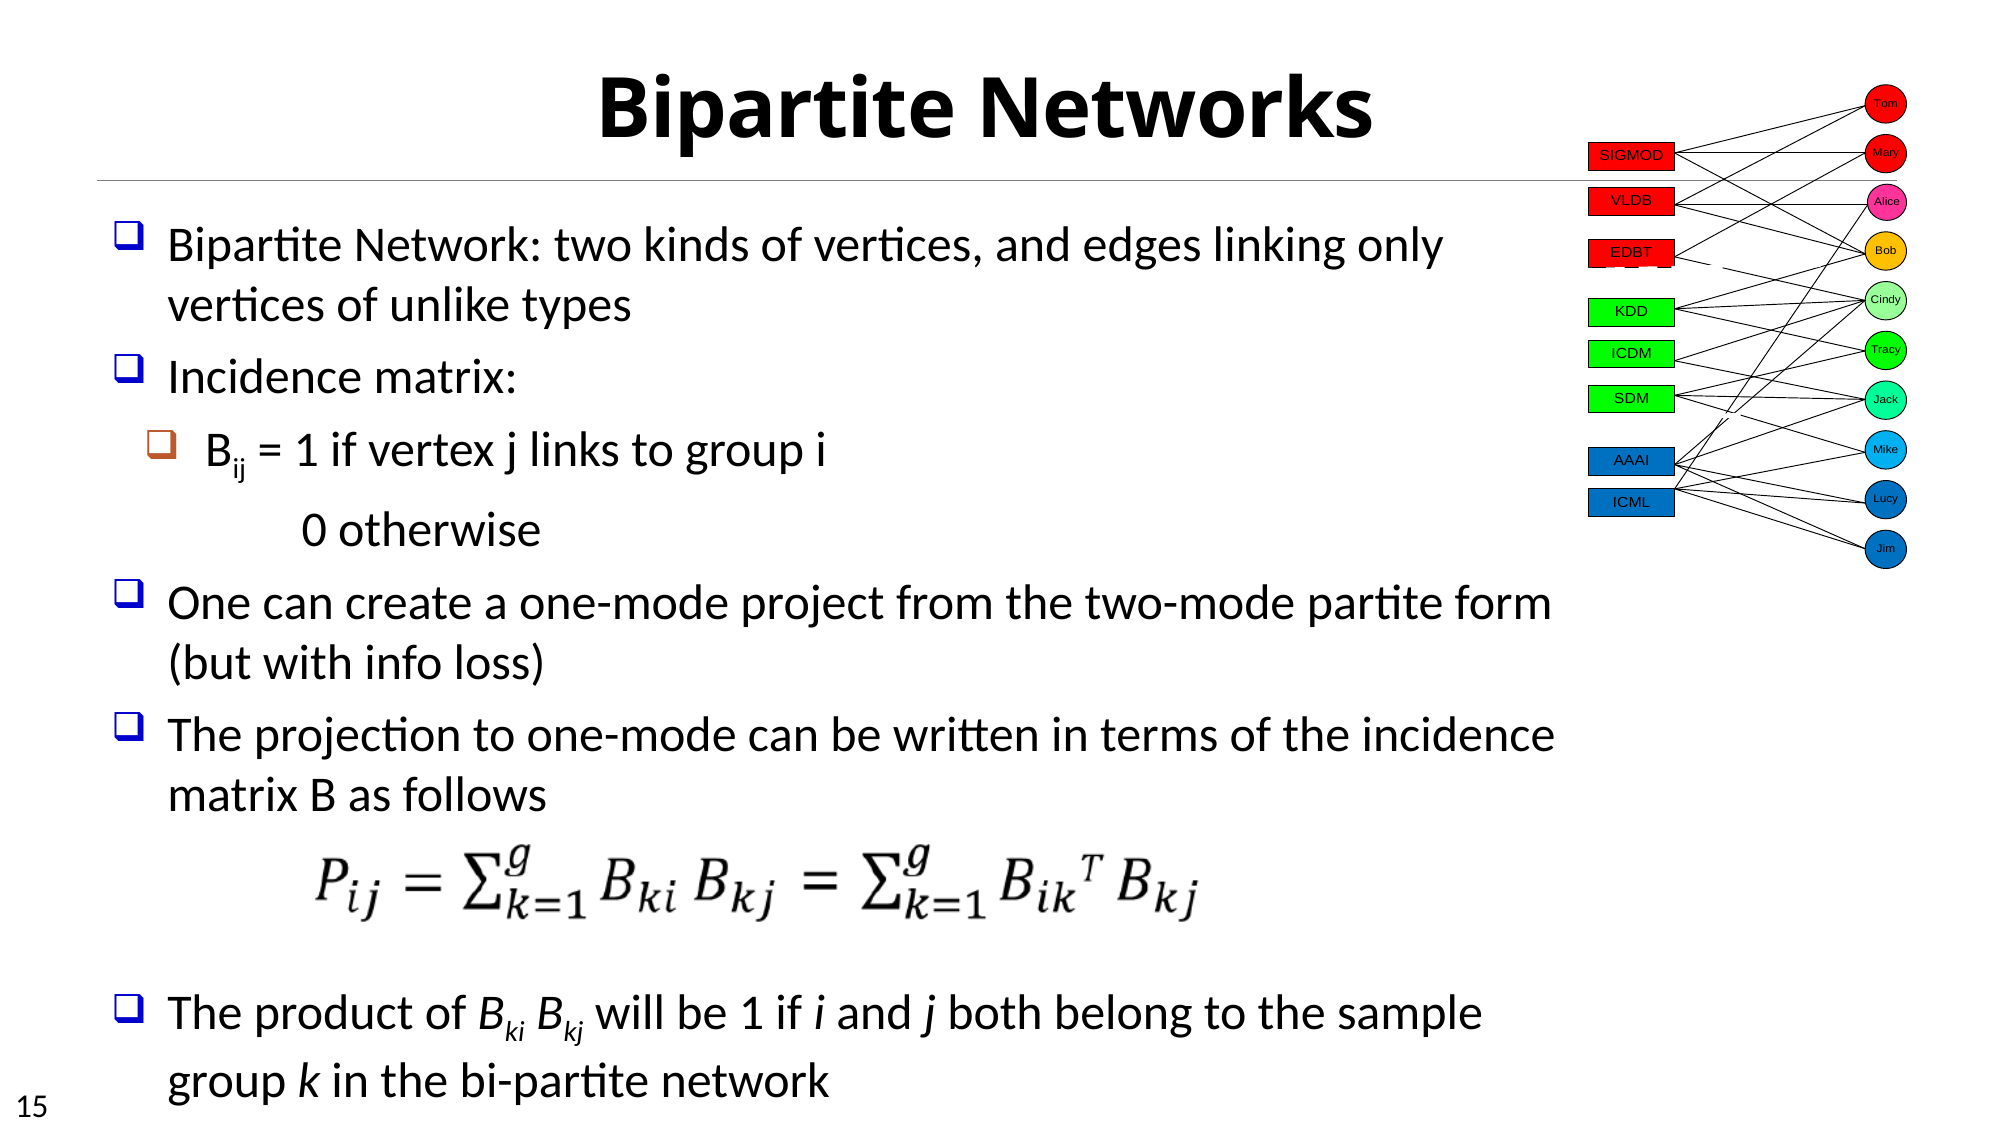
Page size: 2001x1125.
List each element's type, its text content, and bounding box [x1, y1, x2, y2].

title Bipartite Networks [66, 62, 1905, 163]
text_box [1231, 82, 1910, 571]
list Bipartite Network: two kinds of vertices, and edges linking only vertices of unlike types Incidence matrix: Bij = 1 if vertex j links to group i 0 otherwise One can create a one-mode project from the two-mode partite form (but with info loss) The projection to one-mode can be written in terms of the incidence matrix B as follows The product of Bki Bkj will be 1 if i and j both belong to the sample group k in the bi-partite network [96, 203, 1572, 1088]
picture [313, 842, 1200, 925]
